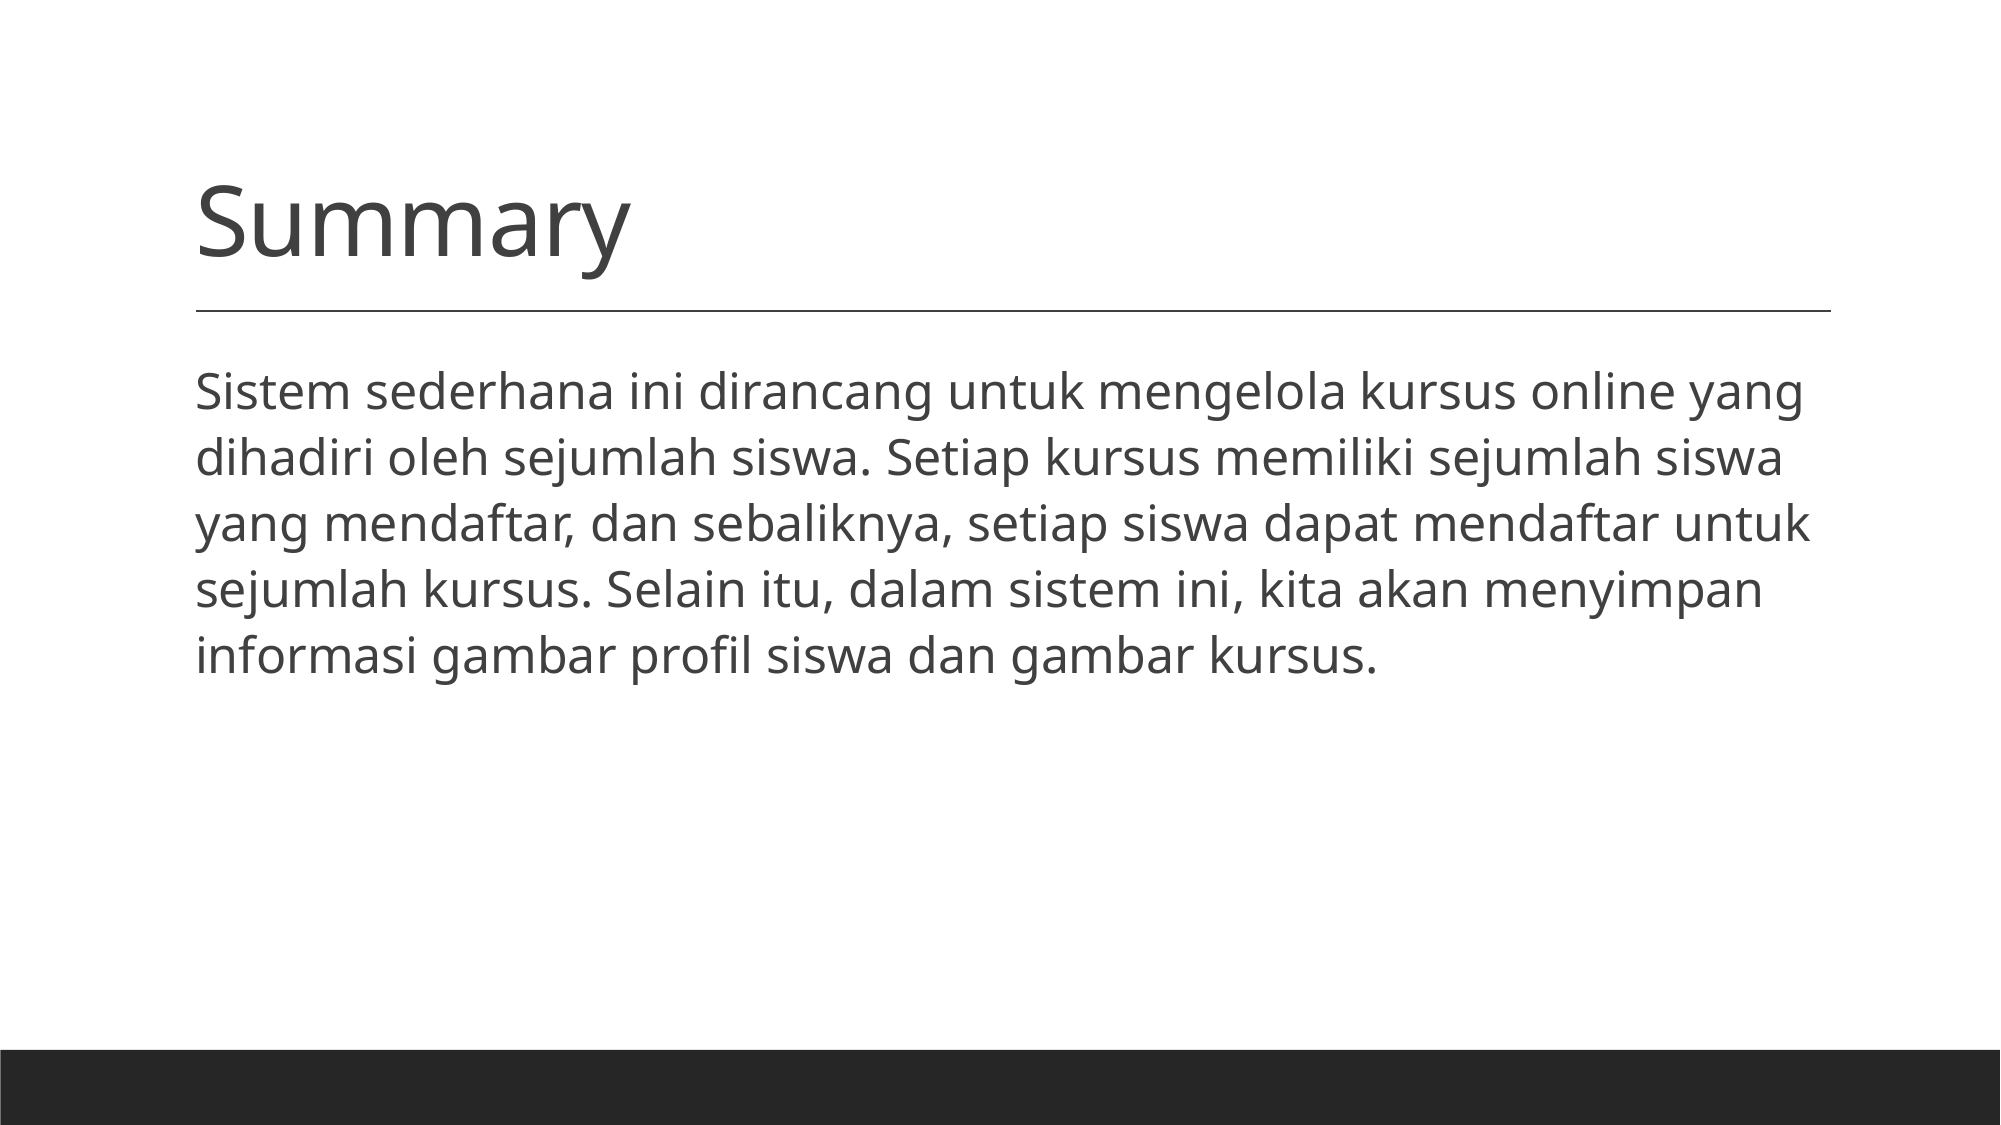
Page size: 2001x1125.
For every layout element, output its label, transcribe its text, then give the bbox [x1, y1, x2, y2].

title Summary [180, 47, 1830, 285]
list Sistem sederhana ini dirancang untuk mengelola kursus online yang dihadiri oleh sejumlah siswa. Setiap kursus memiliki sejumlah siswa yang mendaftar, dan sebaliknya, setiap siswa dapat mendaftar untuk sejumlah kursus. Selain itu, dalam sistem ini, kita akan menyimpan informasi gambar profil siswa dan gambar kursus. [180, 345, 1830, 963]
